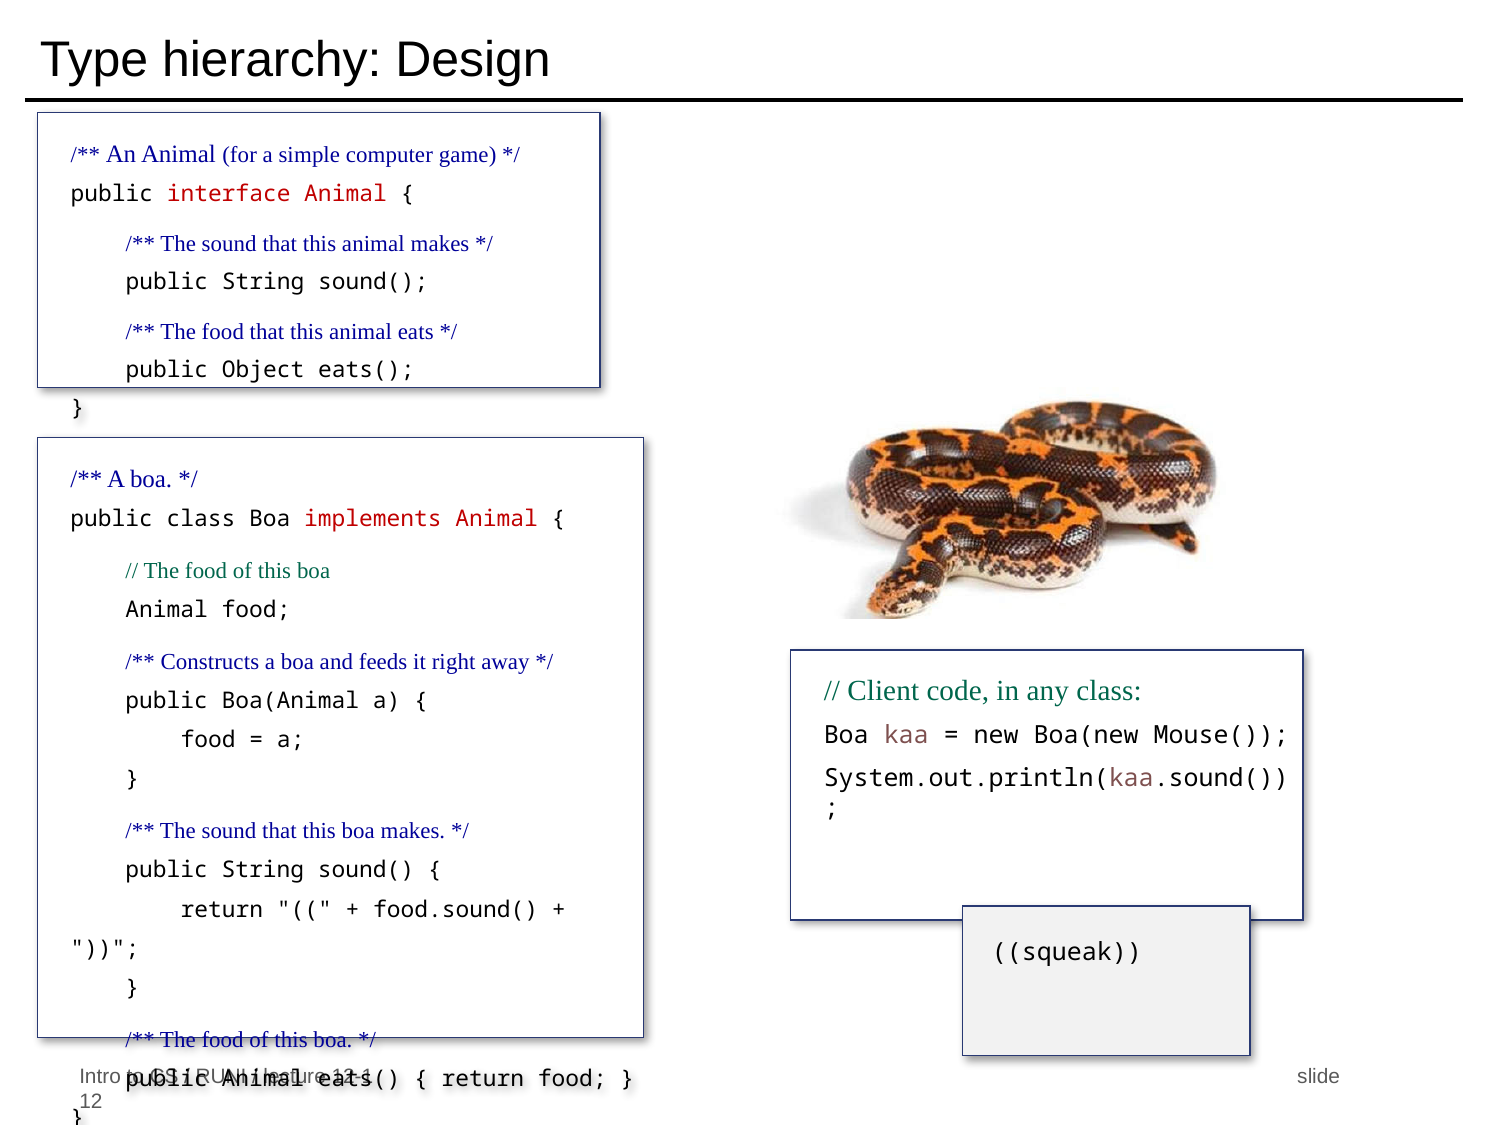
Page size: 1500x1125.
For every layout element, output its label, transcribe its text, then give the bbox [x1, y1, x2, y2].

text_box /** An Animal (for a simple computer game) */ public interface Animal { /** The sound that this animal makes */ public String sound(); /** The food that this animal eats */ public Object eats(); } [37, 112, 600, 388]
picture [756, 387, 1267, 619]
text_box ((squeak)) [962, 905, 1250, 1056]
text_box // Client code, in any class: Boa kaa = new Boa(new Mouse()); System.out.println(kaa.sound()); [790, 649, 1304, 921]
title Type hierarchy: Design [24, 12, 1463, 100]
text_box /** A boa. */ public class Boa implements Animal { // The food of this boa Animal food; /** Constructs a boa and feeds it right away */ public Boa(Animal a) { food = a; } /** The sound that this boa makes. */ public String sound() { return "((" + food.sound() + "))"; } /** The food of this boa. */ public Animal eats() { return food; } } [37, 437, 644, 1038]
